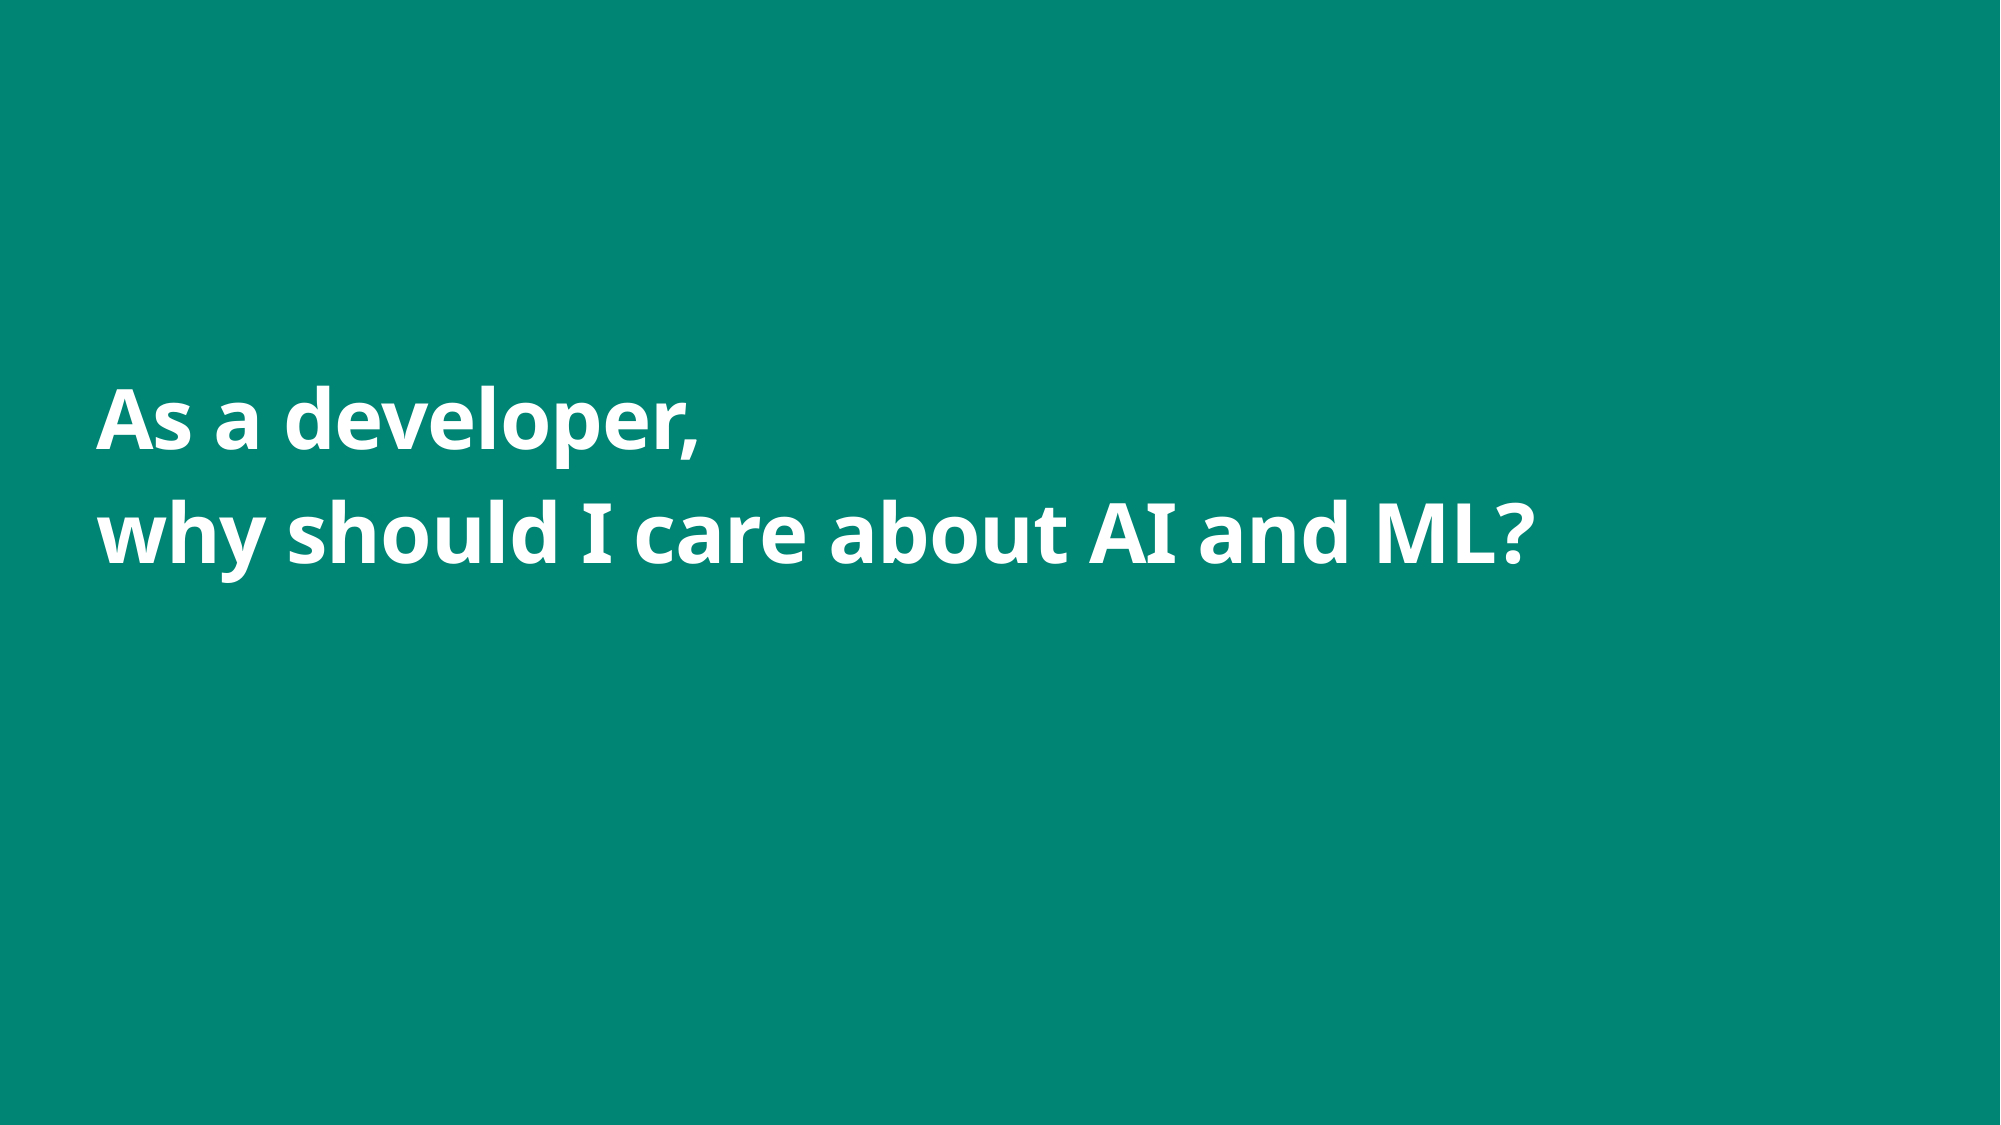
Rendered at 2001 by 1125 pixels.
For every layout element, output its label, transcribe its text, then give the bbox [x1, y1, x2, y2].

title As a developer, why should I care about AI and ML? [96, 359, 1596, 580]
